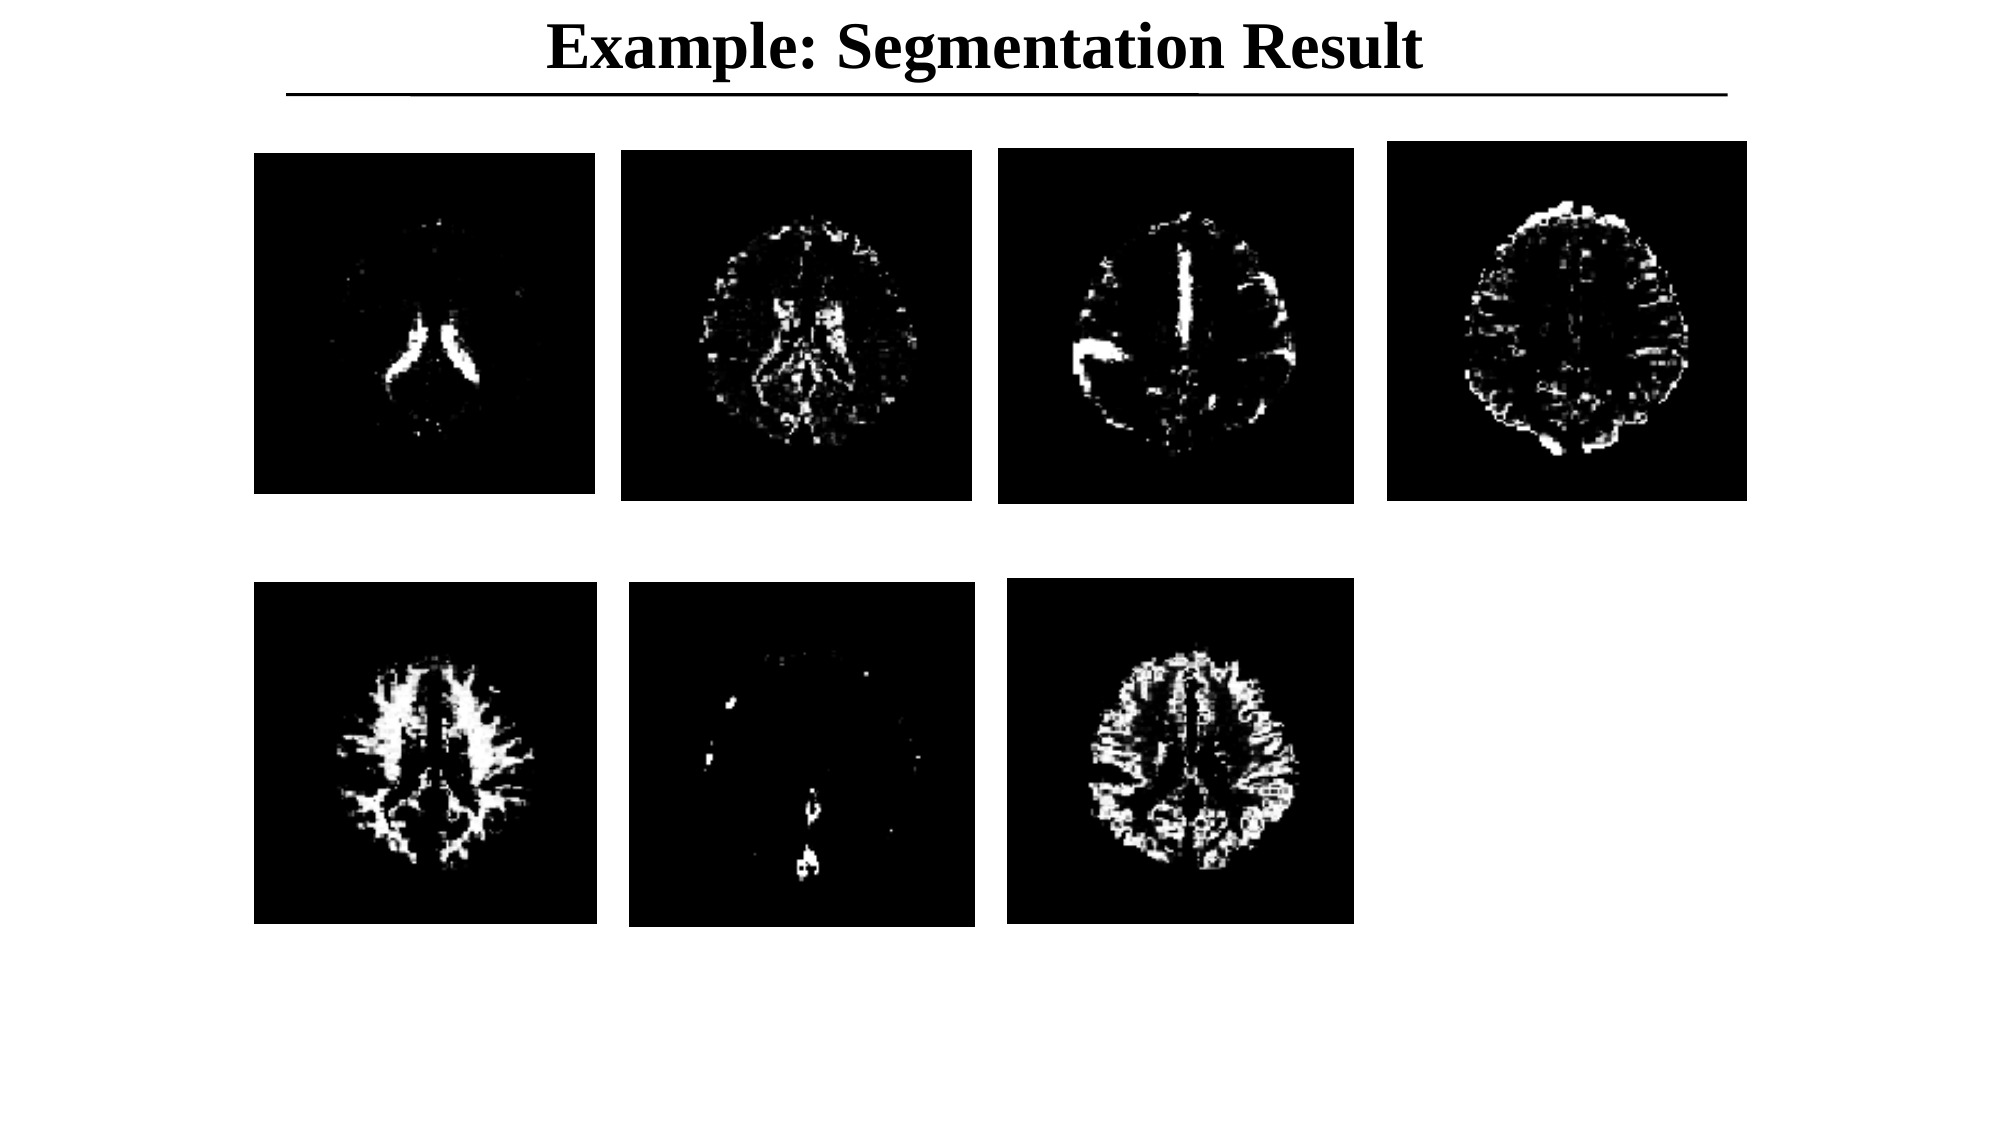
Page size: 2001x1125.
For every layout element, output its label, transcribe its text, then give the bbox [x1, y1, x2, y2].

picture [254, 582, 597, 924]
text_box Example: Segmentation Result [531, 0, 1471, 90]
picture [629, 582, 975, 927]
picture [621, 150, 972, 501]
picture [1387, 141, 1747, 501]
picture [997, 148, 1354, 504]
picture [1007, 578, 1354, 924]
picture [254, 153, 595, 494]
